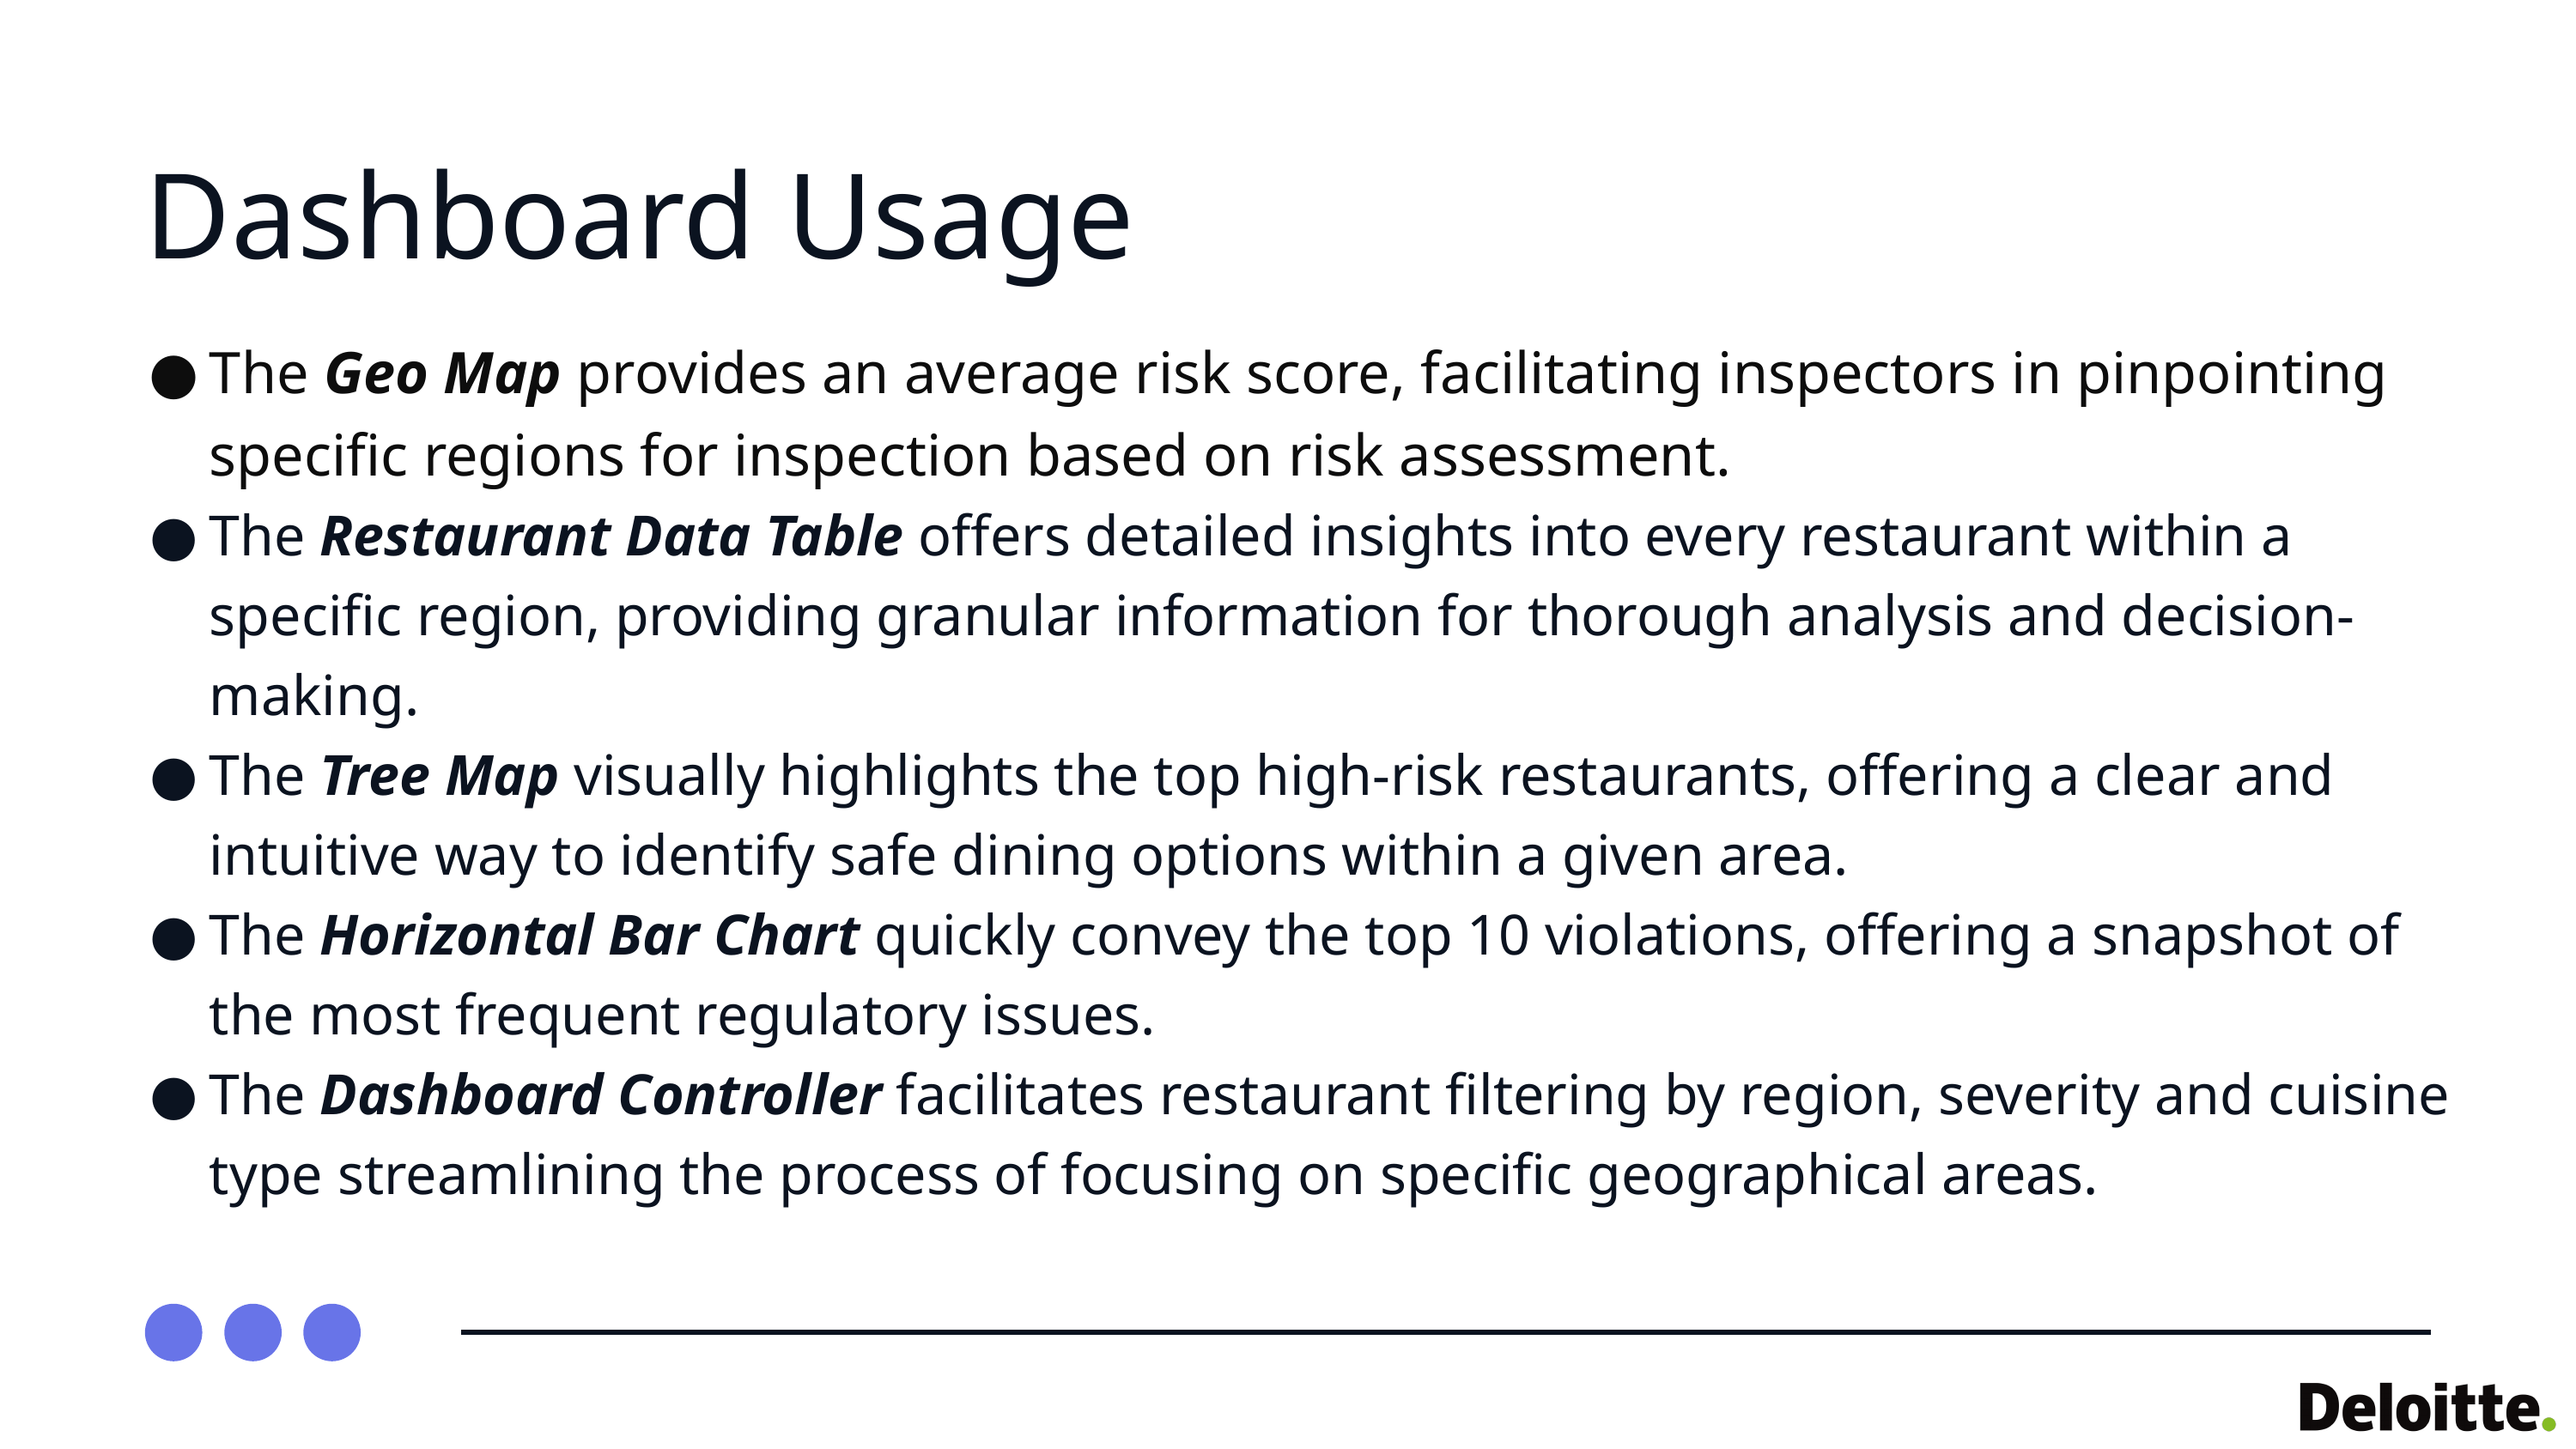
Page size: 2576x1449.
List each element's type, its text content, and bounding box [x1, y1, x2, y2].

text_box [144, 1303, 203, 1362]
text_box The Geo Map provides an average risk score, facilitating inspectors in pinpointing specific regions for inspection based on risk assessment. The Restaurant Data Table offers detailed insights into every restaurant within a specific region, providing granular information for thorough analysis and decision-making. The Tree Map visually highlights the top high-risk restaurants, offering a clear and intuitive way to identify safe dining options within a given area. The Horizontal Bar Chart quickly convey the top 10 violations, offering a snapshot of the most frequent regulatory issues. The Dashboard Controller facilitates restaurant filtering by region, severity and cuisine type streamlining the process of focusing on specific geographical areas. [144, 322, 2477, 1366]
text_box Dashboard Usage [144, 112, 2366, 282]
picture [2295, 1378, 2561, 1437]
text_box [224, 1303, 283, 1362]
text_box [303, 1303, 361, 1362]
